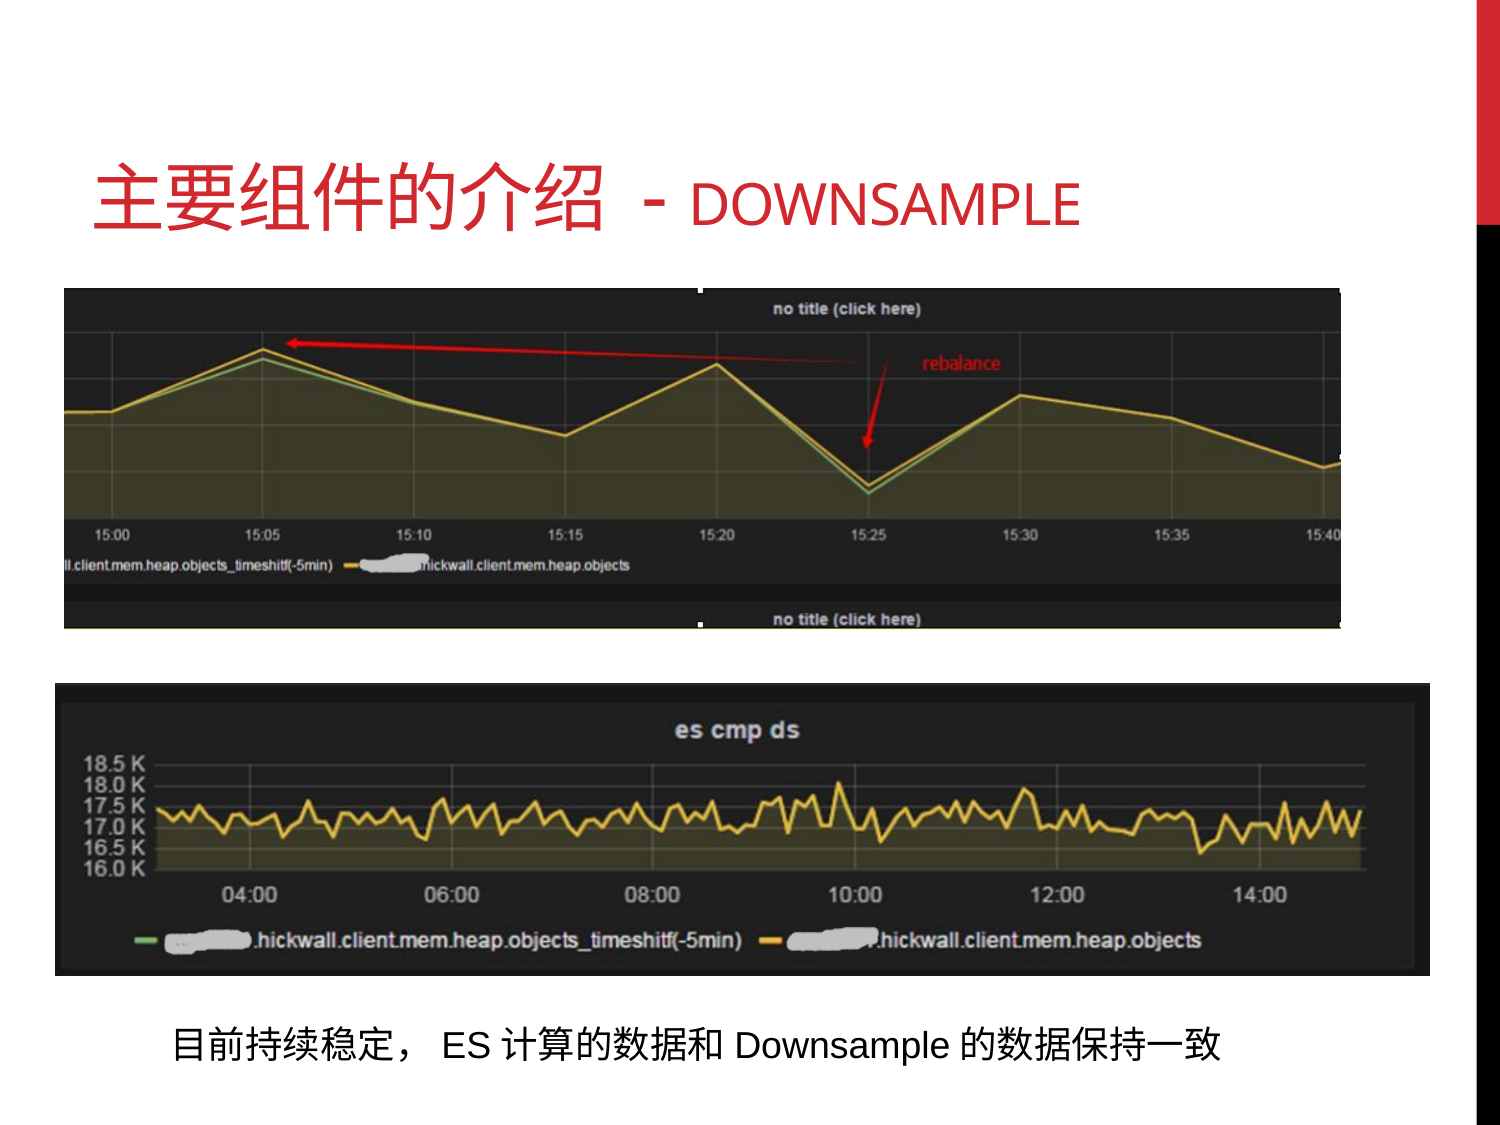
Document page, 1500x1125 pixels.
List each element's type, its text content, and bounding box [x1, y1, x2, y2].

text_box 目前持续稳定，ES计算的数据和Downsample的数据保持一致 [155, 1013, 1237, 1073]
picture [54, 683, 1431, 976]
title 主要组件的介绍 - DOWNSAMPLE [75, 25, 1376, 250]
picture [64, 287, 1342, 631]
